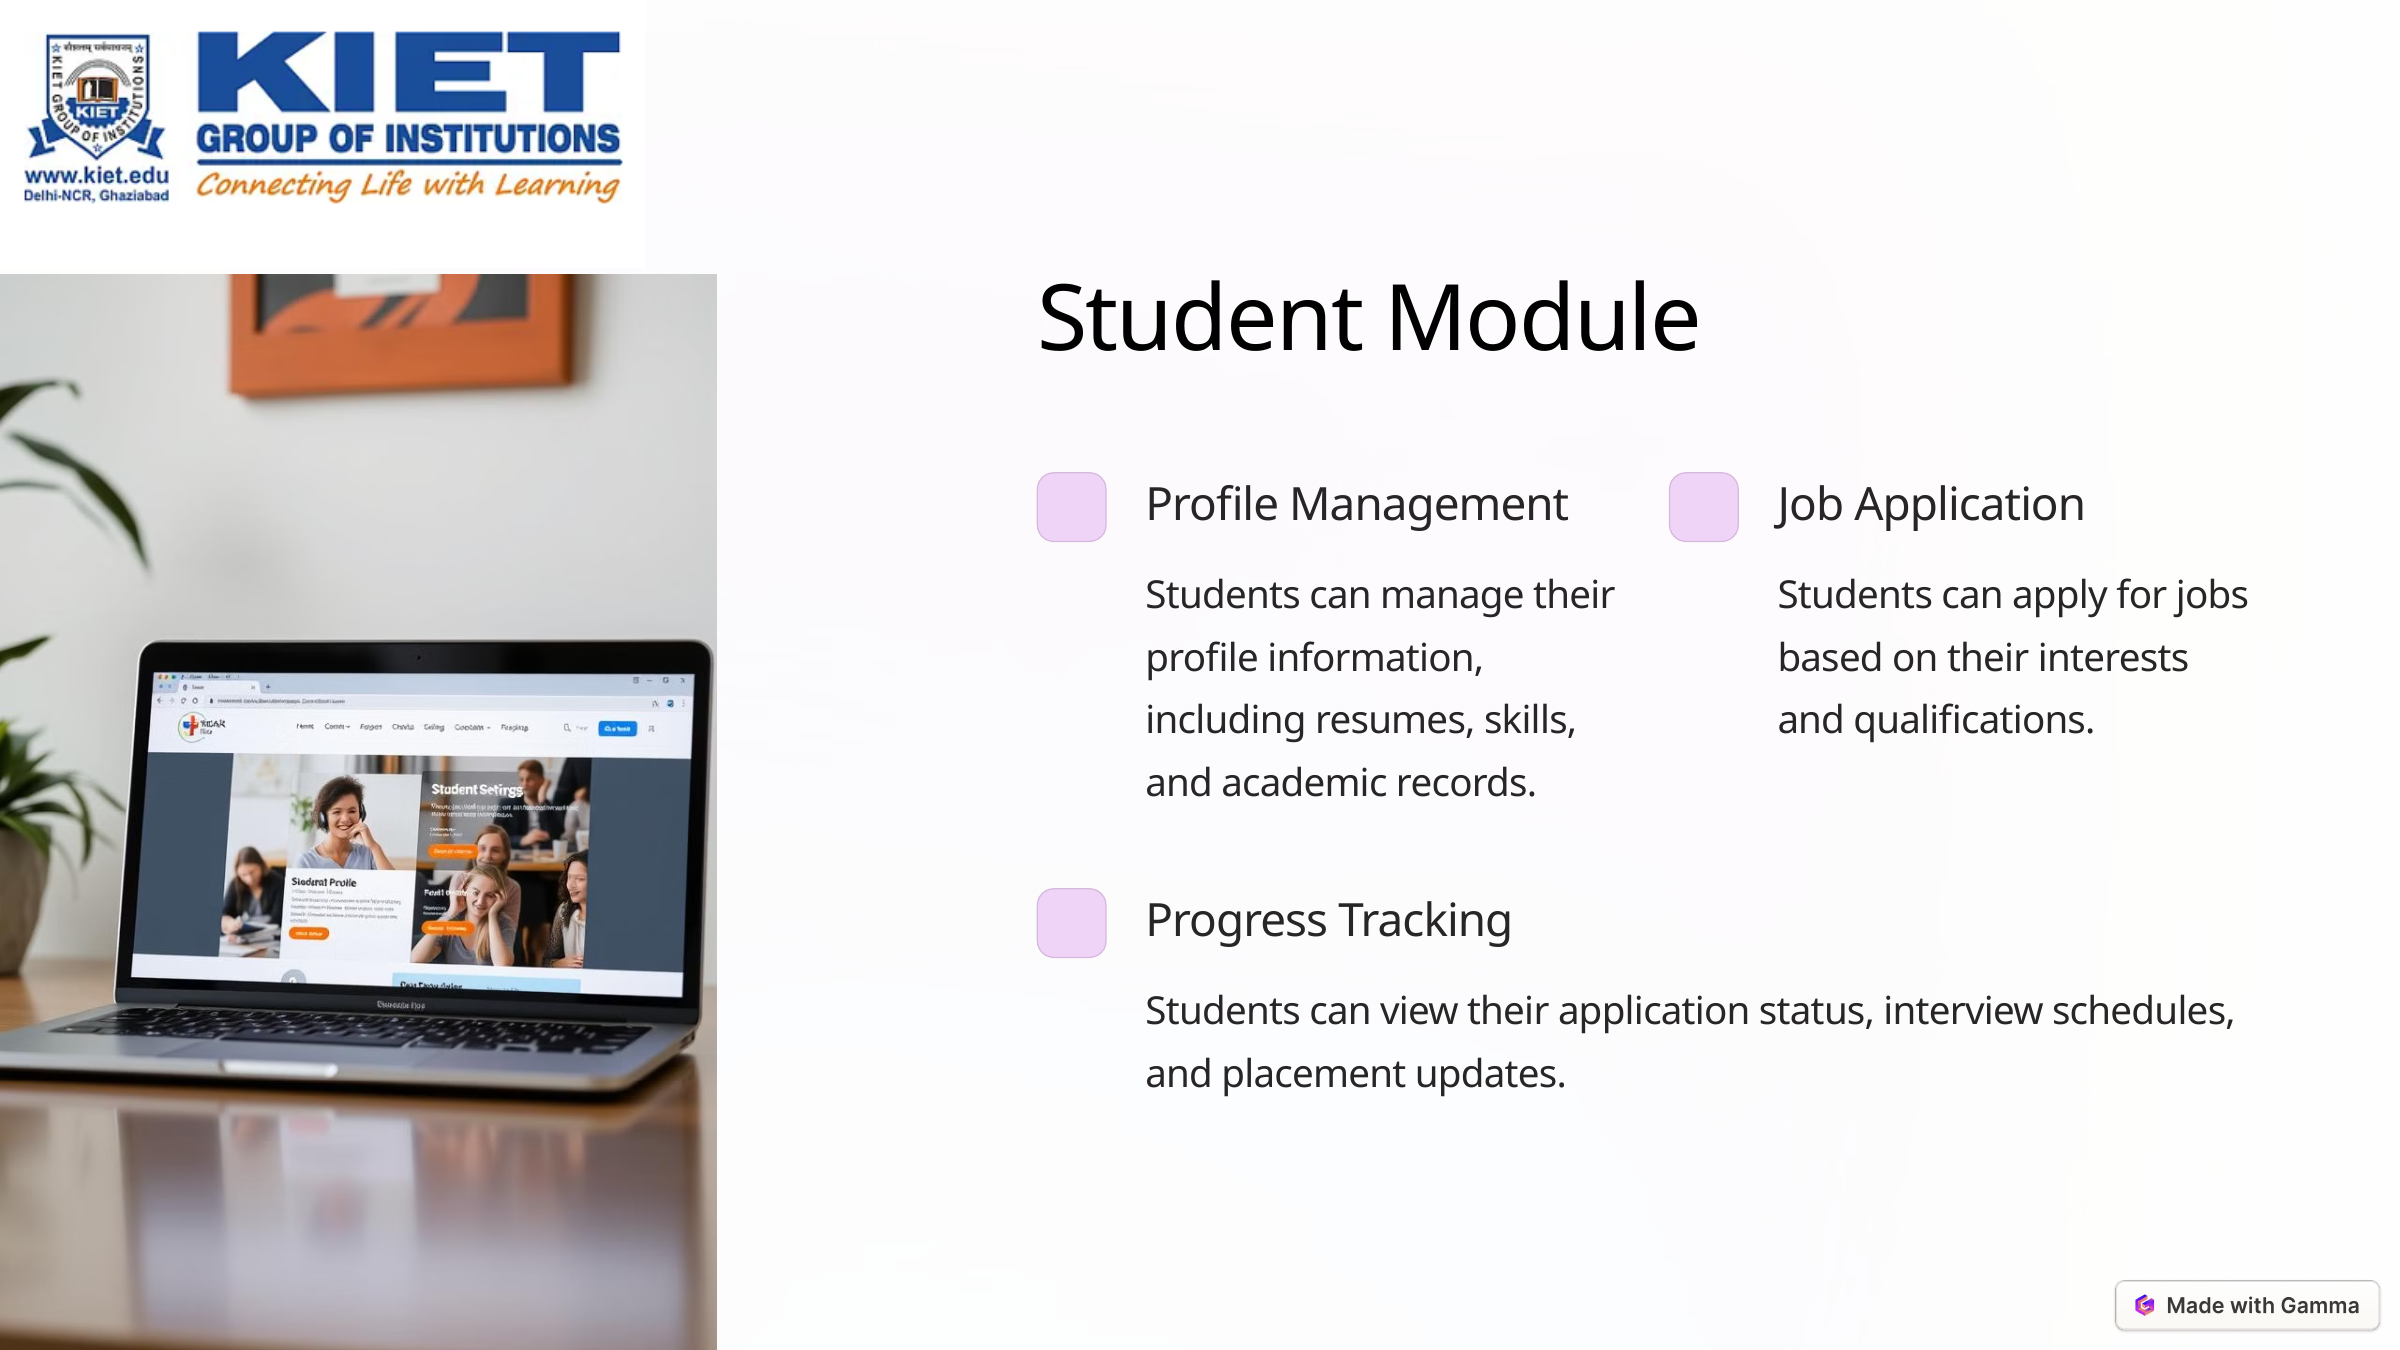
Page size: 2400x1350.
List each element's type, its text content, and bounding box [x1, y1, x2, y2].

picture [2106, 1271, 2389, 1339]
text_box [1669, 472, 1739, 542]
text_box Students can manage their profile information, including resumes, skills, and academic records. [1145, 553, 1631, 806]
text_box [1037, 888, 1107, 958]
picture [0, 274, 717, 1350]
text_box Students can view their application status, interview schedules, and placement updates. [1145, 970, 2263, 1096]
picture [0, 0, 646, 268]
text_box [1037, 472, 1107, 542]
text_box Students can apply for jobs based on their interests and qualifications. [1777, 553, 2263, 743]
text_box Job Application [1777, 472, 2240, 531]
text_box Profile Management [1145, 472, 1608, 531]
text_box Progress Tracking [1145, 888, 1608, 947]
text_box Student Module [1037, 254, 1962, 370]
